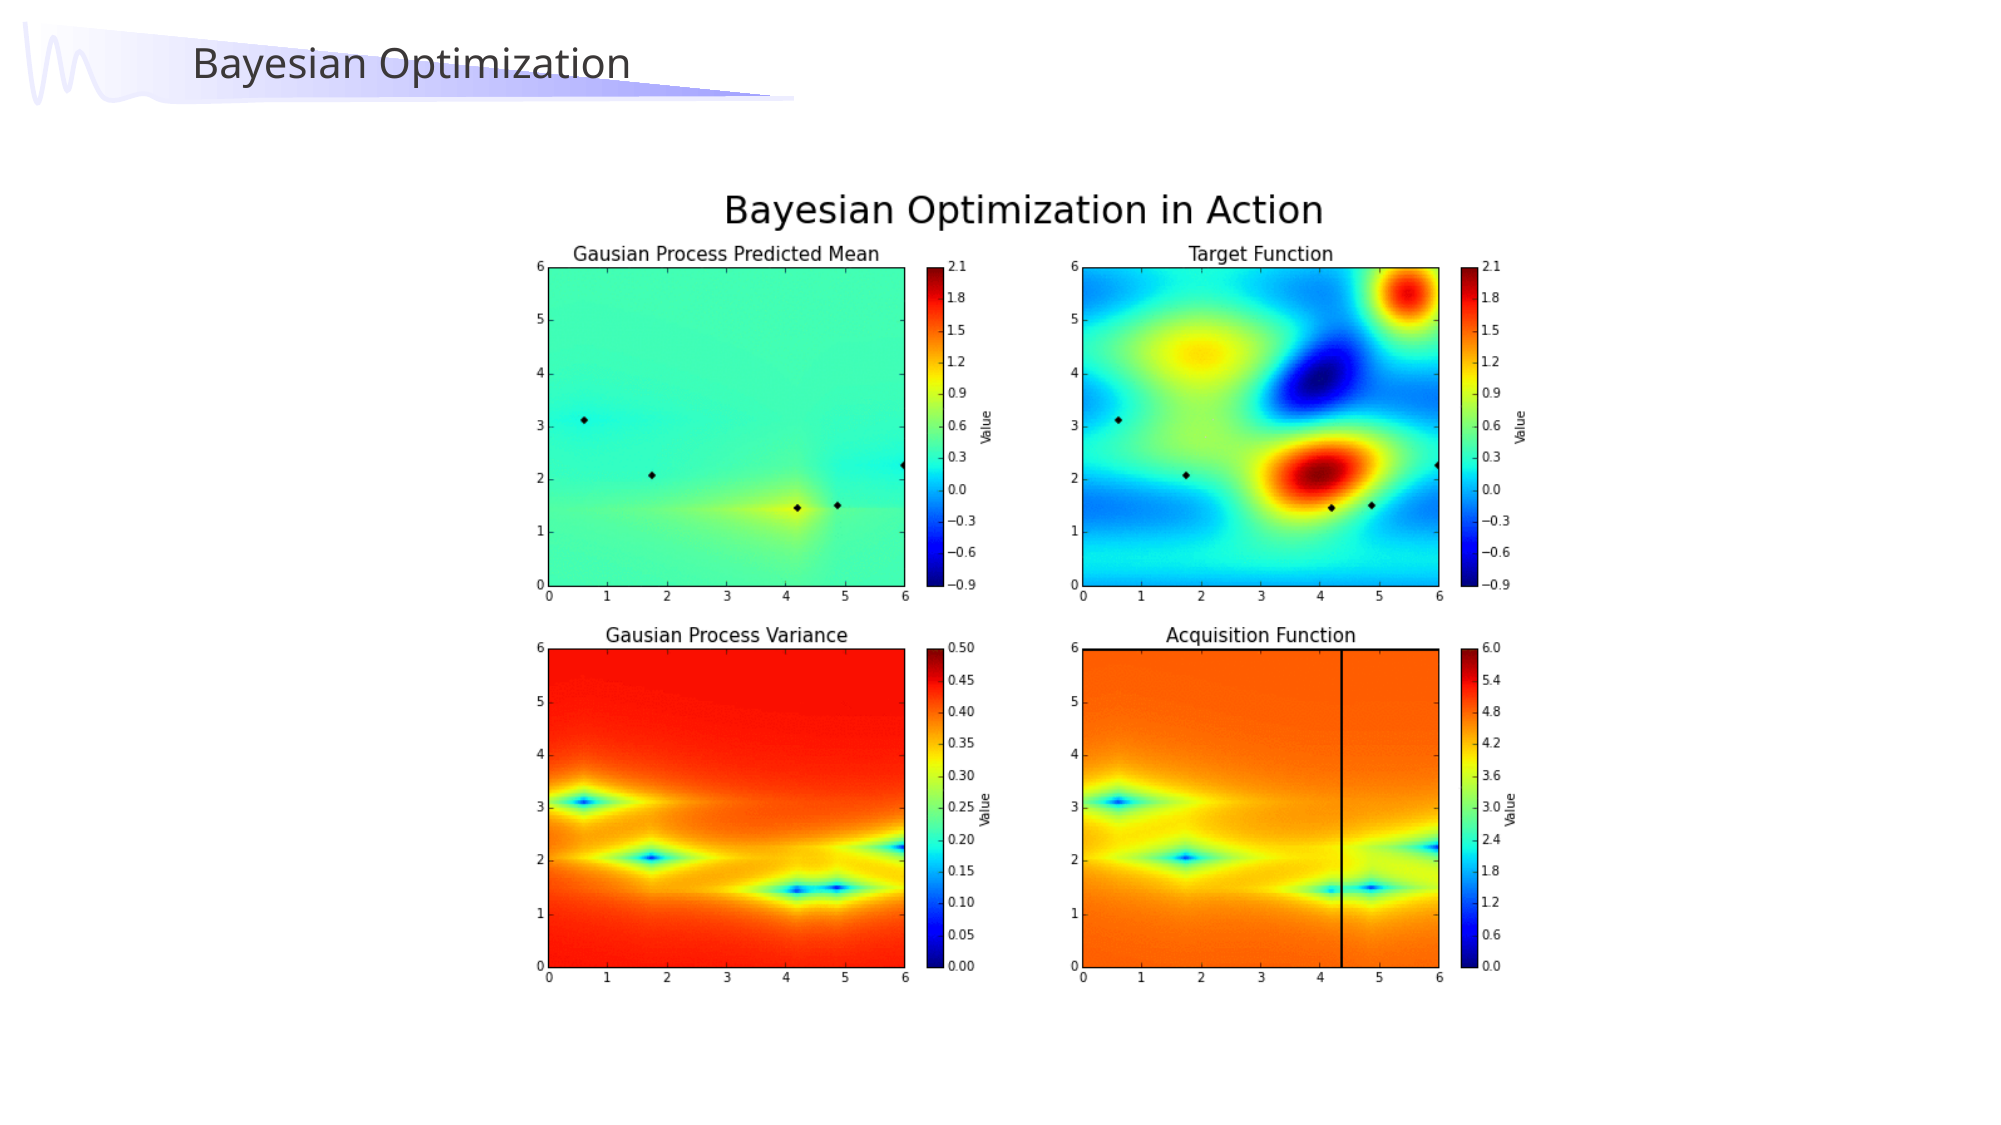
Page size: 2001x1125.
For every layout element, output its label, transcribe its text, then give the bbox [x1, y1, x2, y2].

text_box [23, 21, 794, 105]
picture [390, 177, 1654, 1081]
text_box Bayesian Optimization [177, 29, 751, 95]
